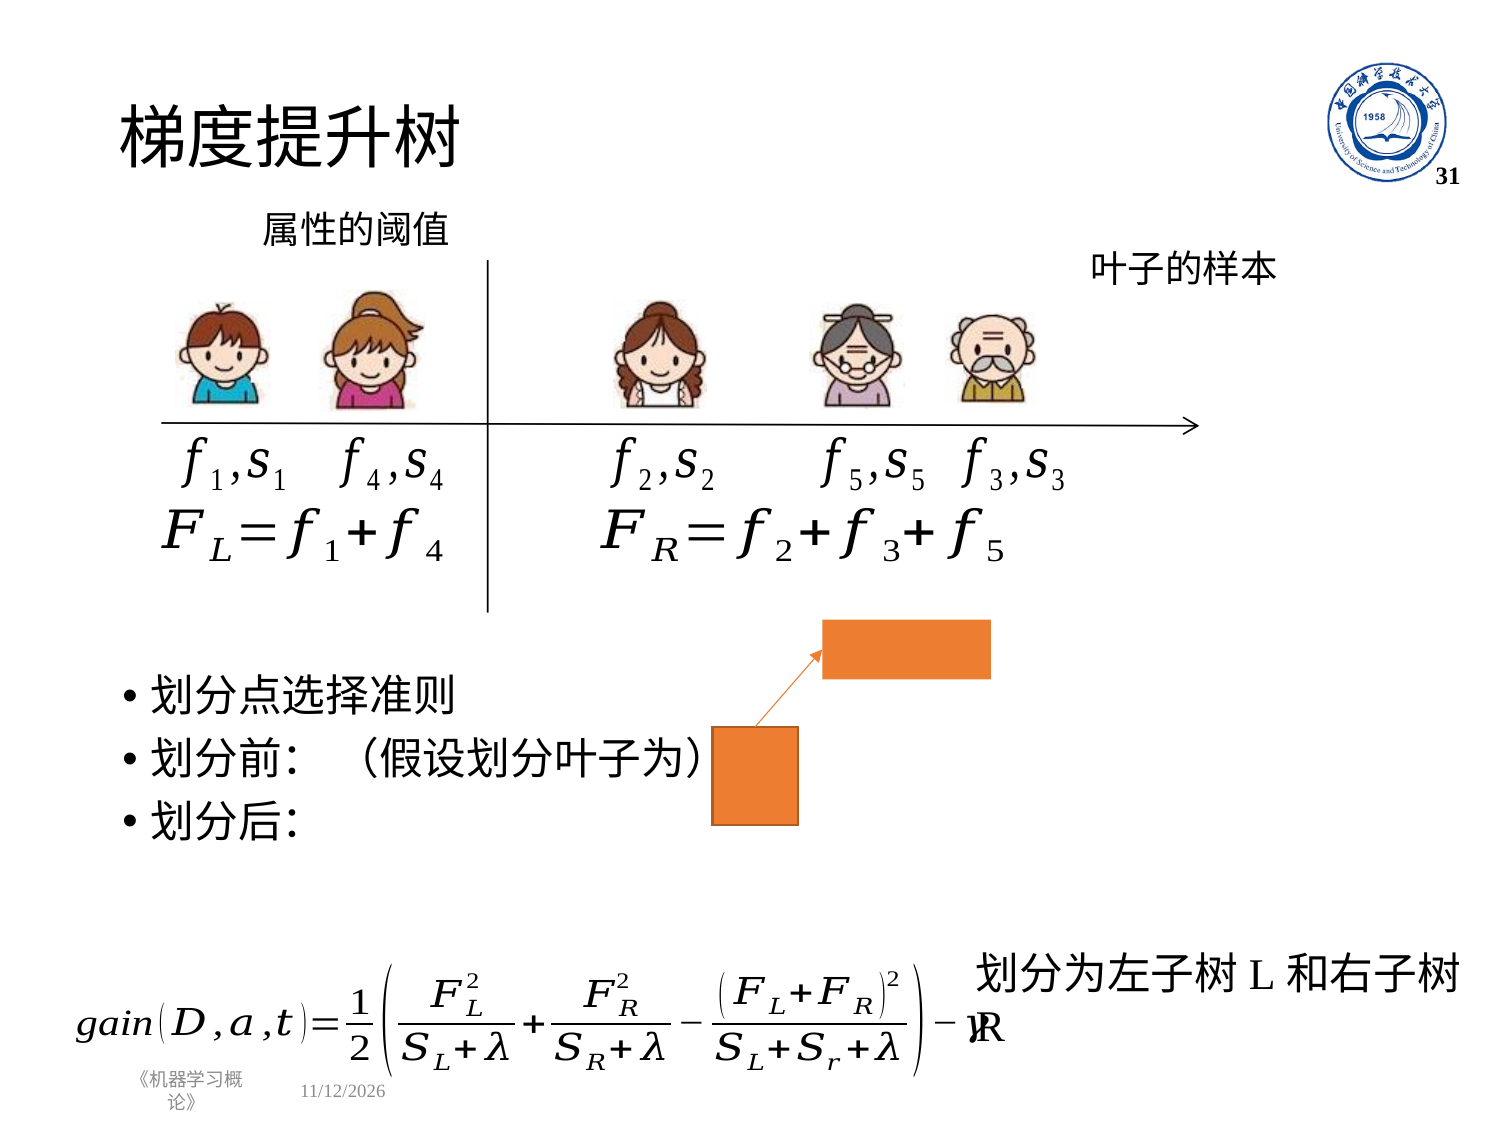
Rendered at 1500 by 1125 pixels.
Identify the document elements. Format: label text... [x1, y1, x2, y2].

slide_number 31 [1372, 144, 1476, 205]
picture [1397, 59, 1450, 144]
footer 《机器学习概论》 [104, 1068, 270, 1113]
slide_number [285, 1068, 422, 1113]
text_box 划分为左子树L和右子树R [961, 938, 1500, 1058]
picture [141, 211, 1211, 620]
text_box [754, 665, 823, 727]
text_box [711, 726, 799, 826]
title 梯度提升树 [103, 59, 1397, 221]
